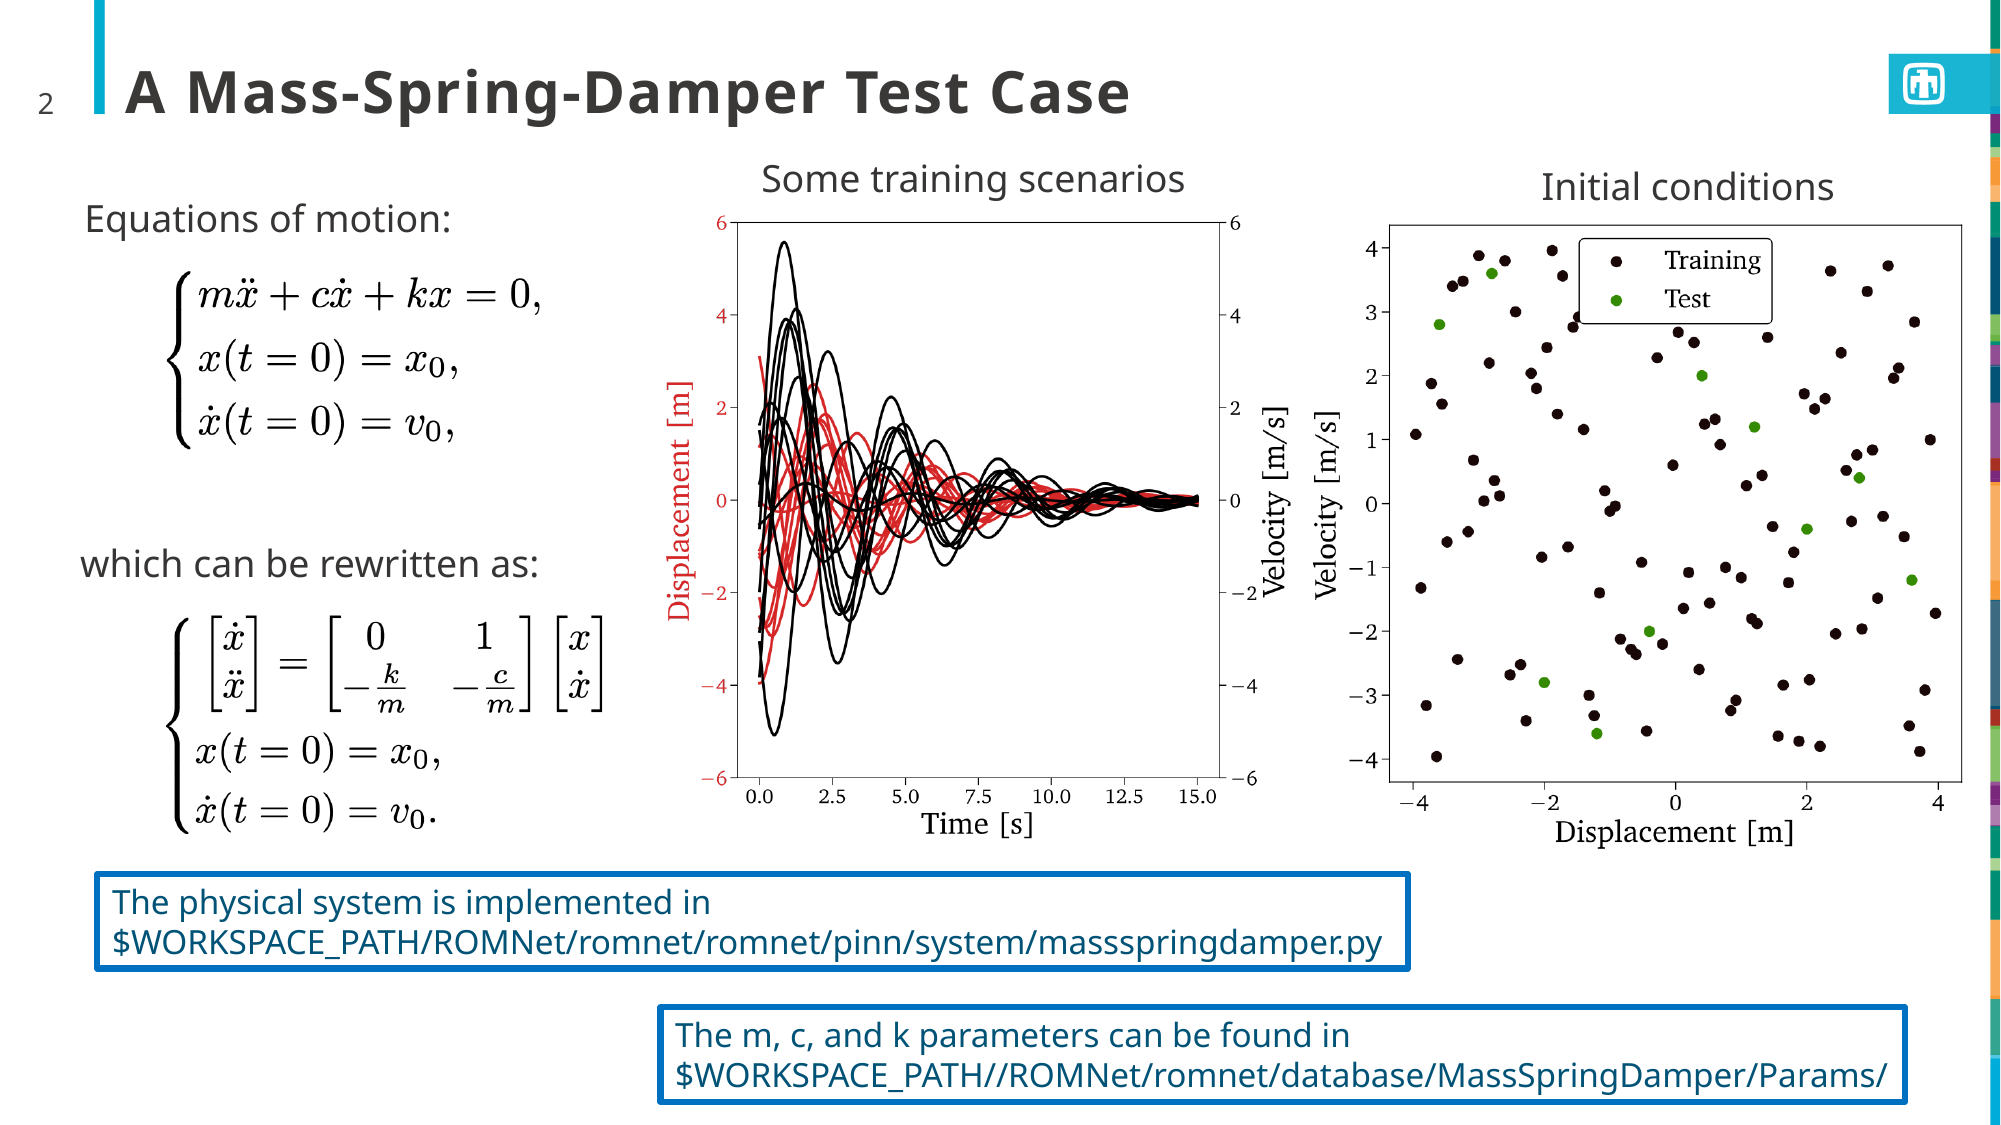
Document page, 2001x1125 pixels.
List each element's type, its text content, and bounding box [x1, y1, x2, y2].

text_box Equations of motion: [69, 187, 467, 248]
title A Mass-Spring-Damper Test Case [118, 58, 1838, 153]
text_box Initial conditions [1526, 155, 1850, 213]
text_box Some training scenarios [746, 147, 1201, 204]
picture [0, 0, 2001, 1125]
text_box The physical system is implemented in $WORKSPACE_PATH/ROMNet/romnet/romnet/pinn/system/massspringdamper.py [97, 874, 1408, 969]
slide_number 2 [0, 58, 92, 153]
text_box which can be rewritten as: [65, 532, 555, 592]
text_box The m, c, and k parameters can be found in $WORKSPACE_PATH//ROMNet/romnet/database/MassSpringDamper/Params/ [660, 1007, 1905, 1102]
